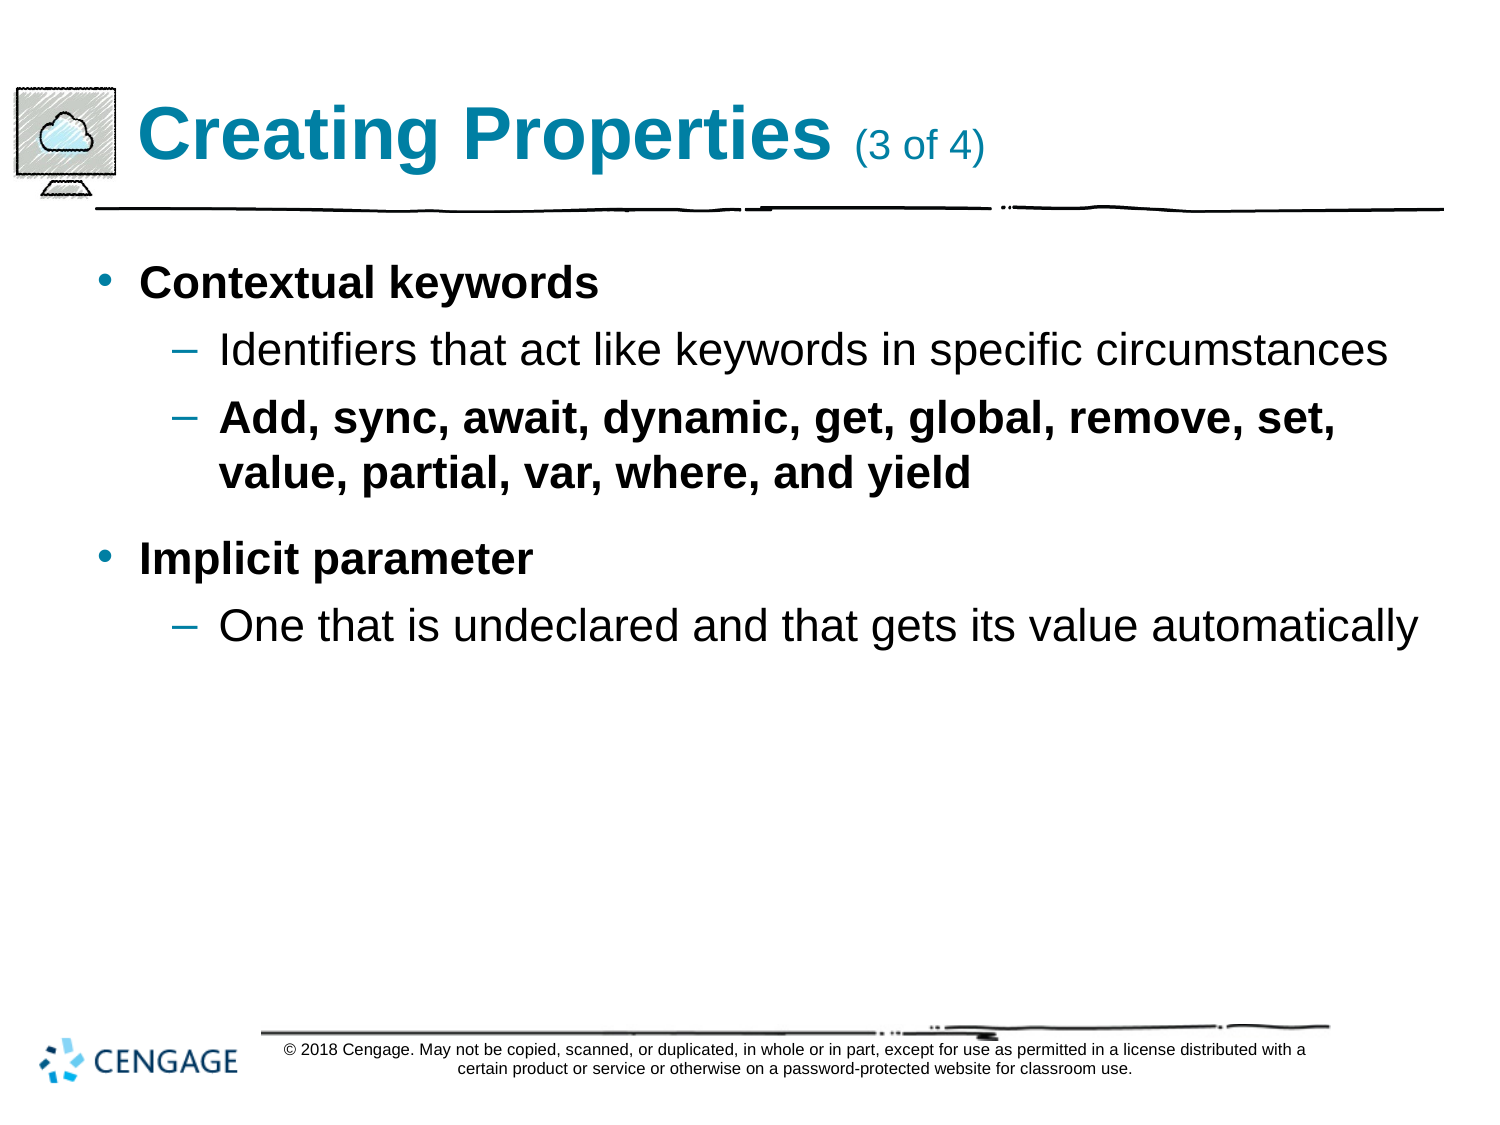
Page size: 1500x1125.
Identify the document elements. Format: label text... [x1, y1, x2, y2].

picture [95, 205, 1444, 213]
title Creating Properties (3 of 4) [137, 84, 1430, 175]
picture [13, 86, 117, 201]
picture [261, 1024, 1331, 1040]
picture [19, 1024, 250, 1096]
list © 2018 Cengage. May not be copied, scanned, or duplicated, in whole or in part, except for use as permitted in a license distributed with a certain product or service or otherwise on a password-protected website for classroom use. [261, 1040, 1331, 1089]
list Contextual keywords Identifiers that act like keywords in specific circumstances Add, sync, await, dynamic, get, global, remove, set, value, partial, var, where, and yield Implicit parameter One that is undeclared and that gets its value automatically [97, 252, 1441, 655]
